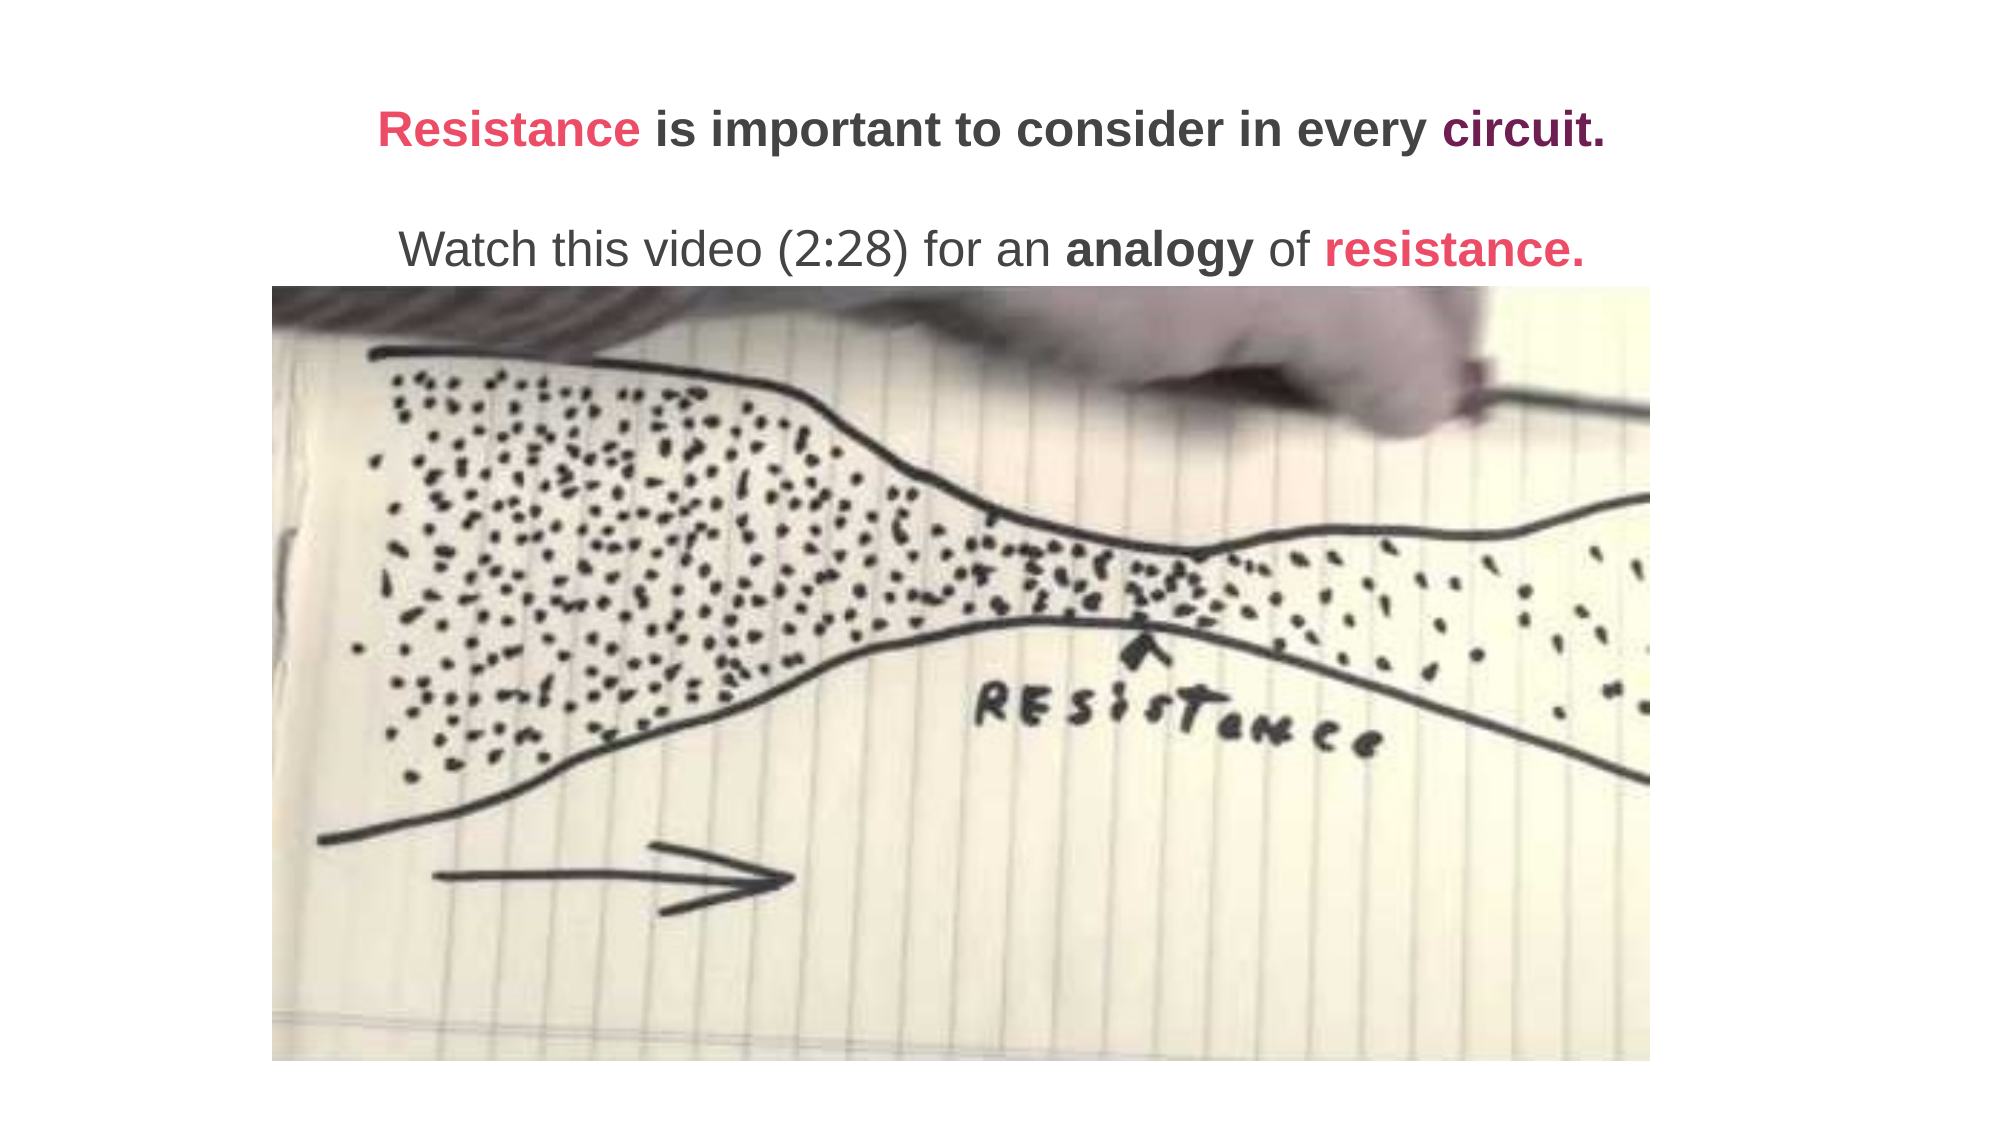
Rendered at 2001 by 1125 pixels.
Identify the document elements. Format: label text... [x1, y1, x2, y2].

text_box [271, 285, 1650, 1062]
text_box Resistance is important to consider in every circuit. Watch this video (2:28) for an analogy of resistance. [104, 89, 1879, 284]
